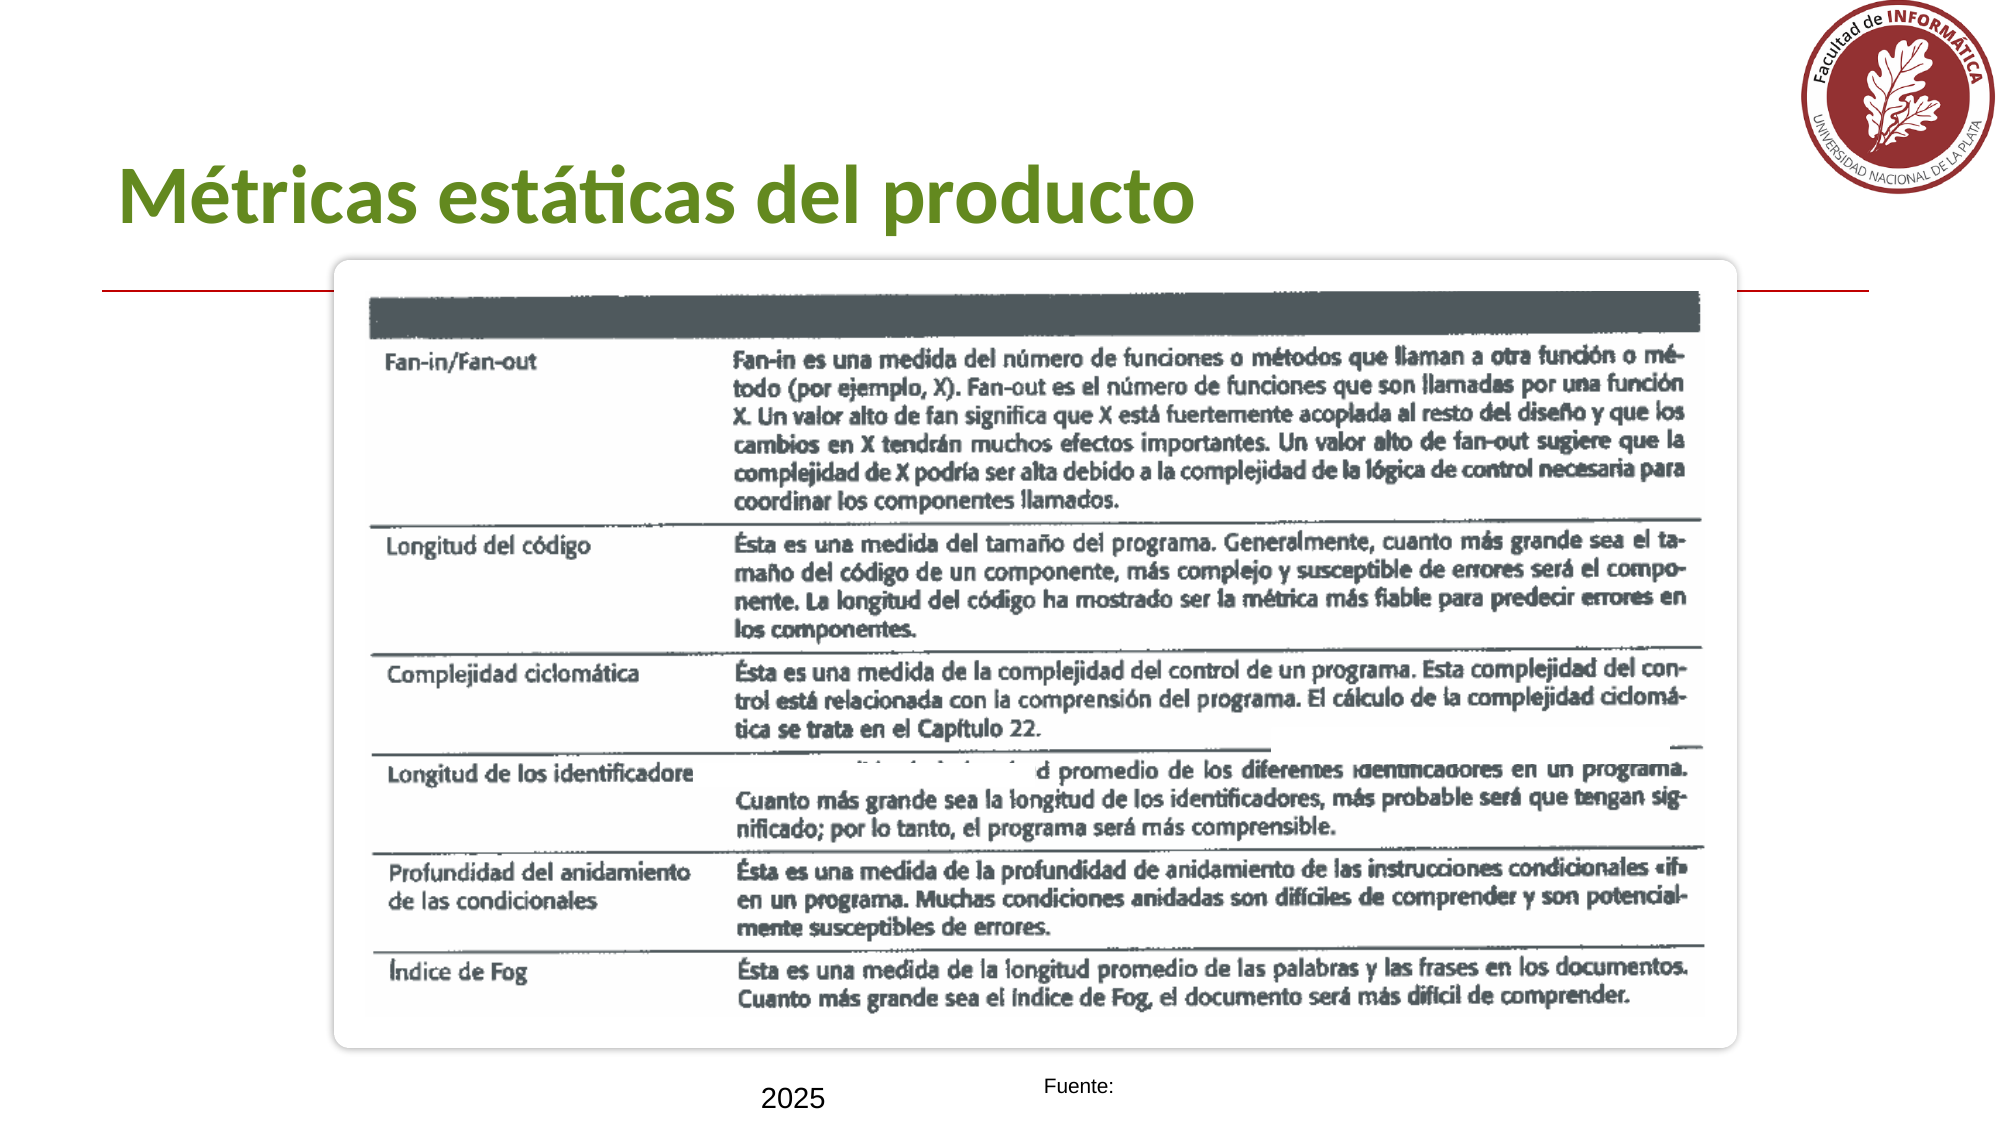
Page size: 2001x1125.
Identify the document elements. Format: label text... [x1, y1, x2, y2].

picture [1801, 0, 2000, 195]
picture [365, 290, 1706, 1018]
title Métricas estáticas del producto [102, 105, 1870, 291]
